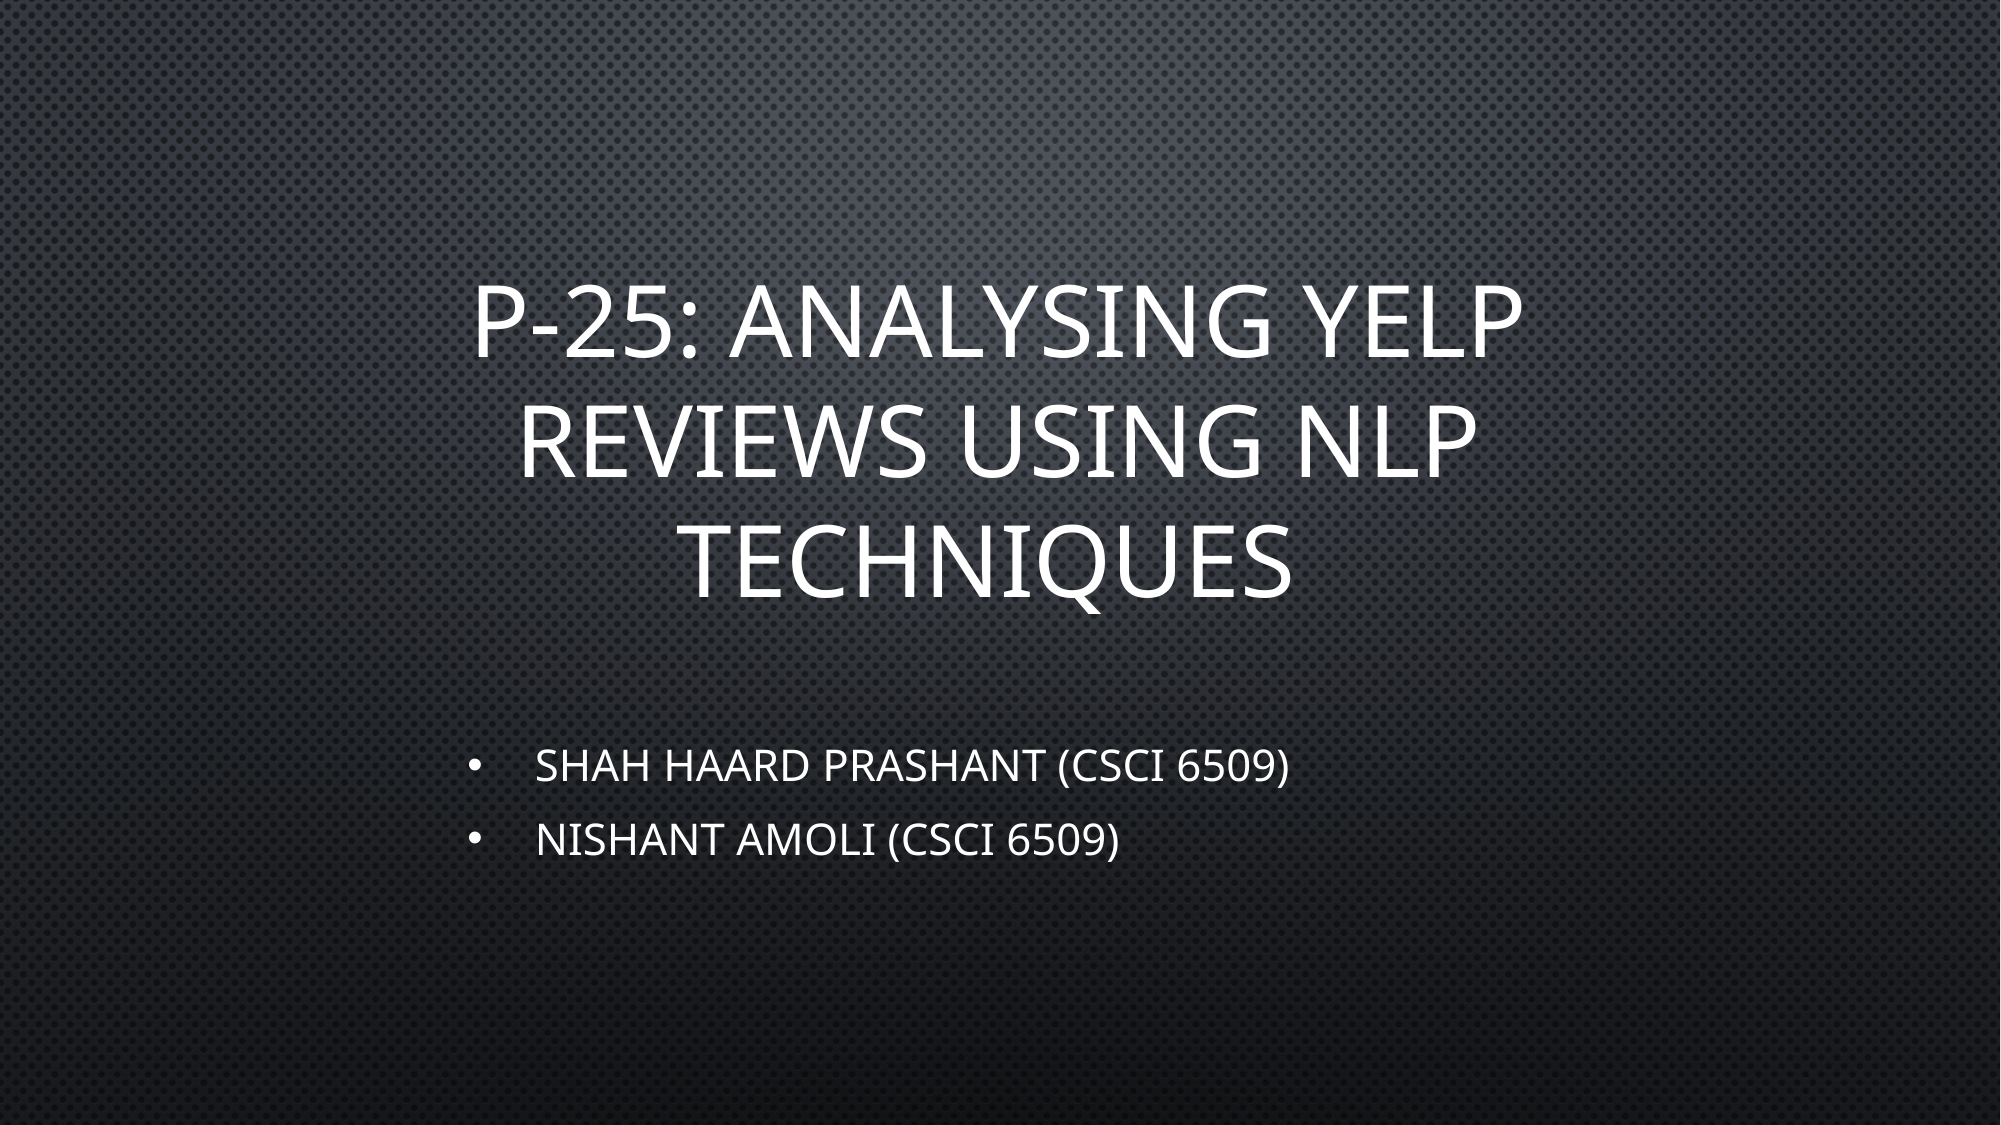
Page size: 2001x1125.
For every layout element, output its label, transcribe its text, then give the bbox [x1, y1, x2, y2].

subtitle Shah Haard Prashant (CSCI 6509) Nishant Amoli (CSCI 6509) [452, 656, 1876, 970]
title P-25: Analysing Yelp Reviews using NLP techniques [287, 99, 1711, 625]
